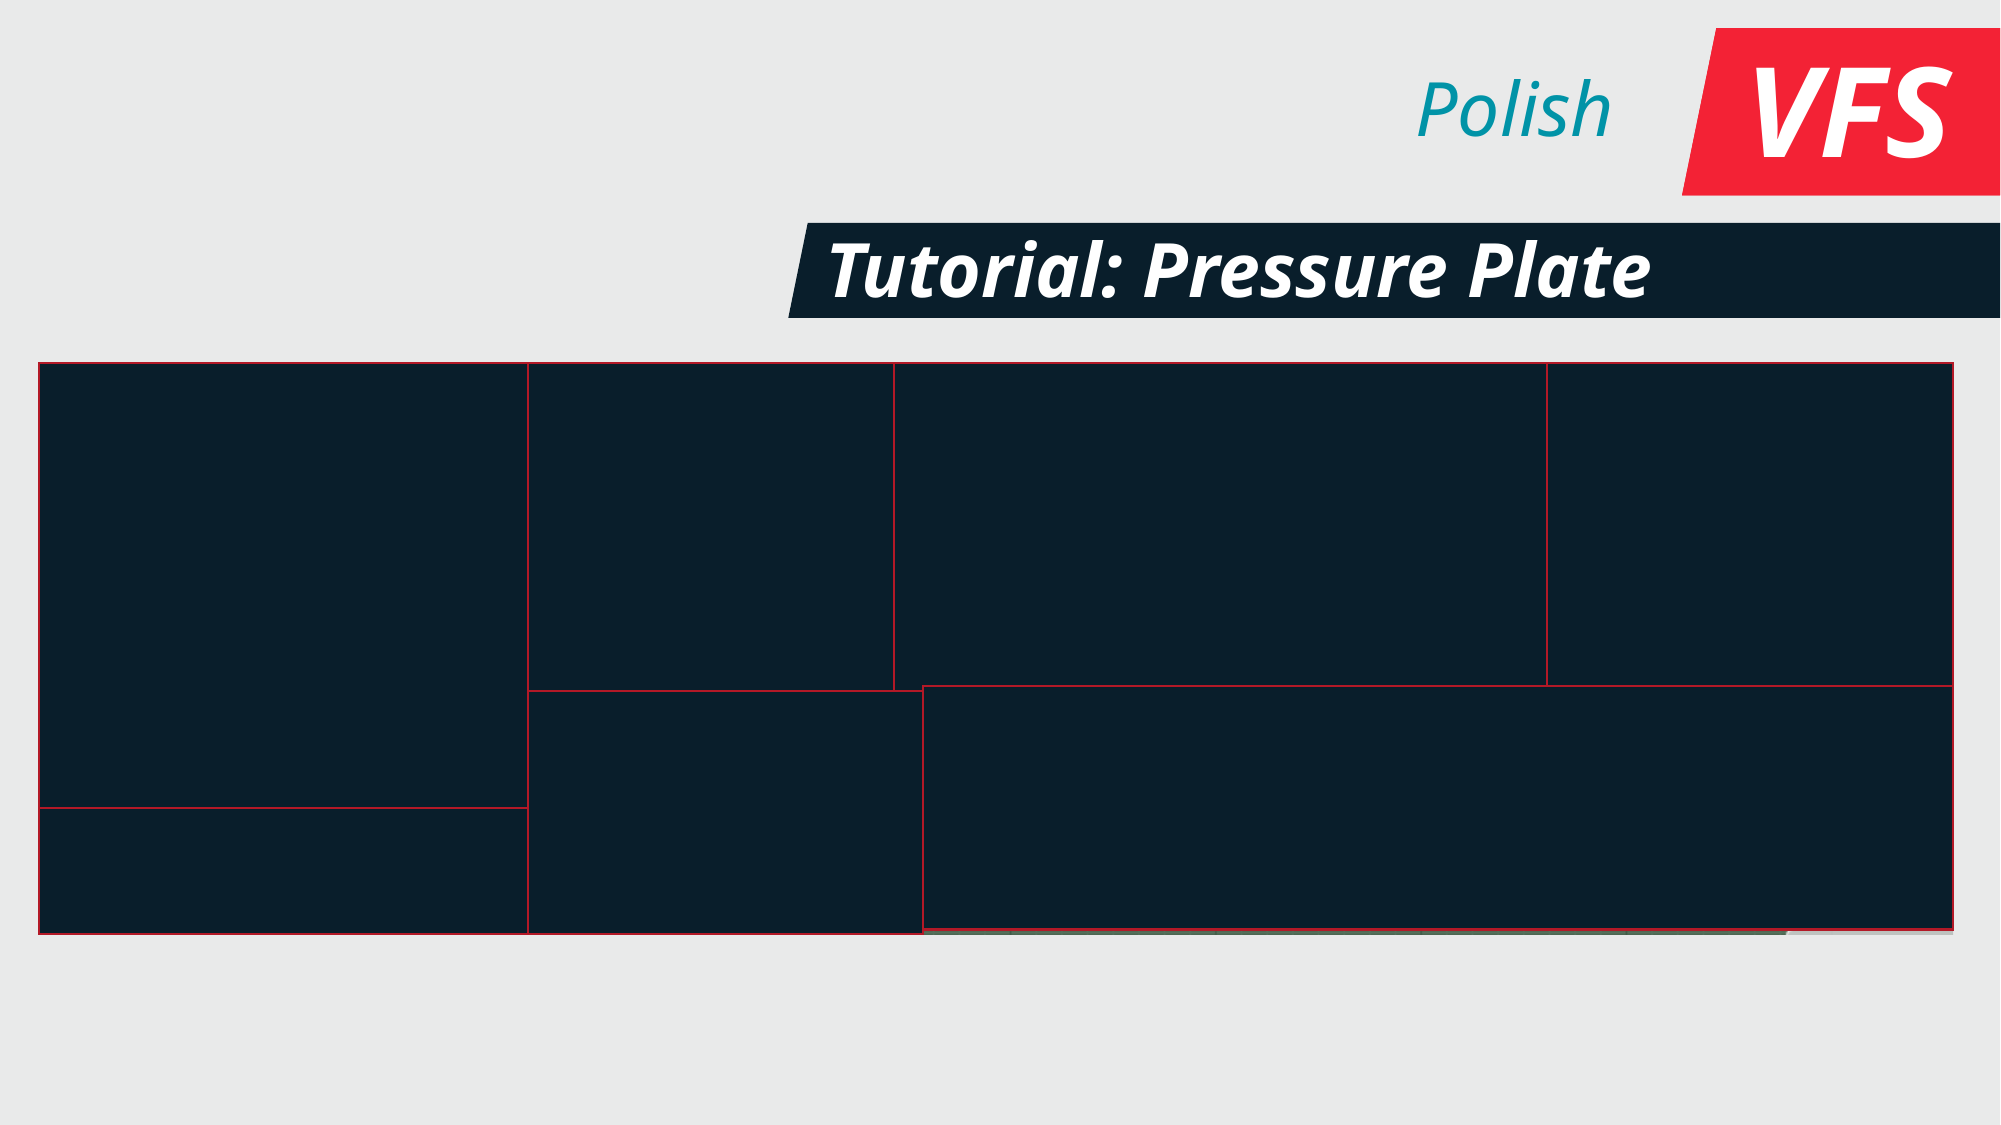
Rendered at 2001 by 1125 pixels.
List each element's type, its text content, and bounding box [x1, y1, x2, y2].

title Polish [401, 40, 1630, 183]
list Tutorial: Pressure Plate [811, 225, 2000, 321]
picture [39, 363, 1954, 935]
